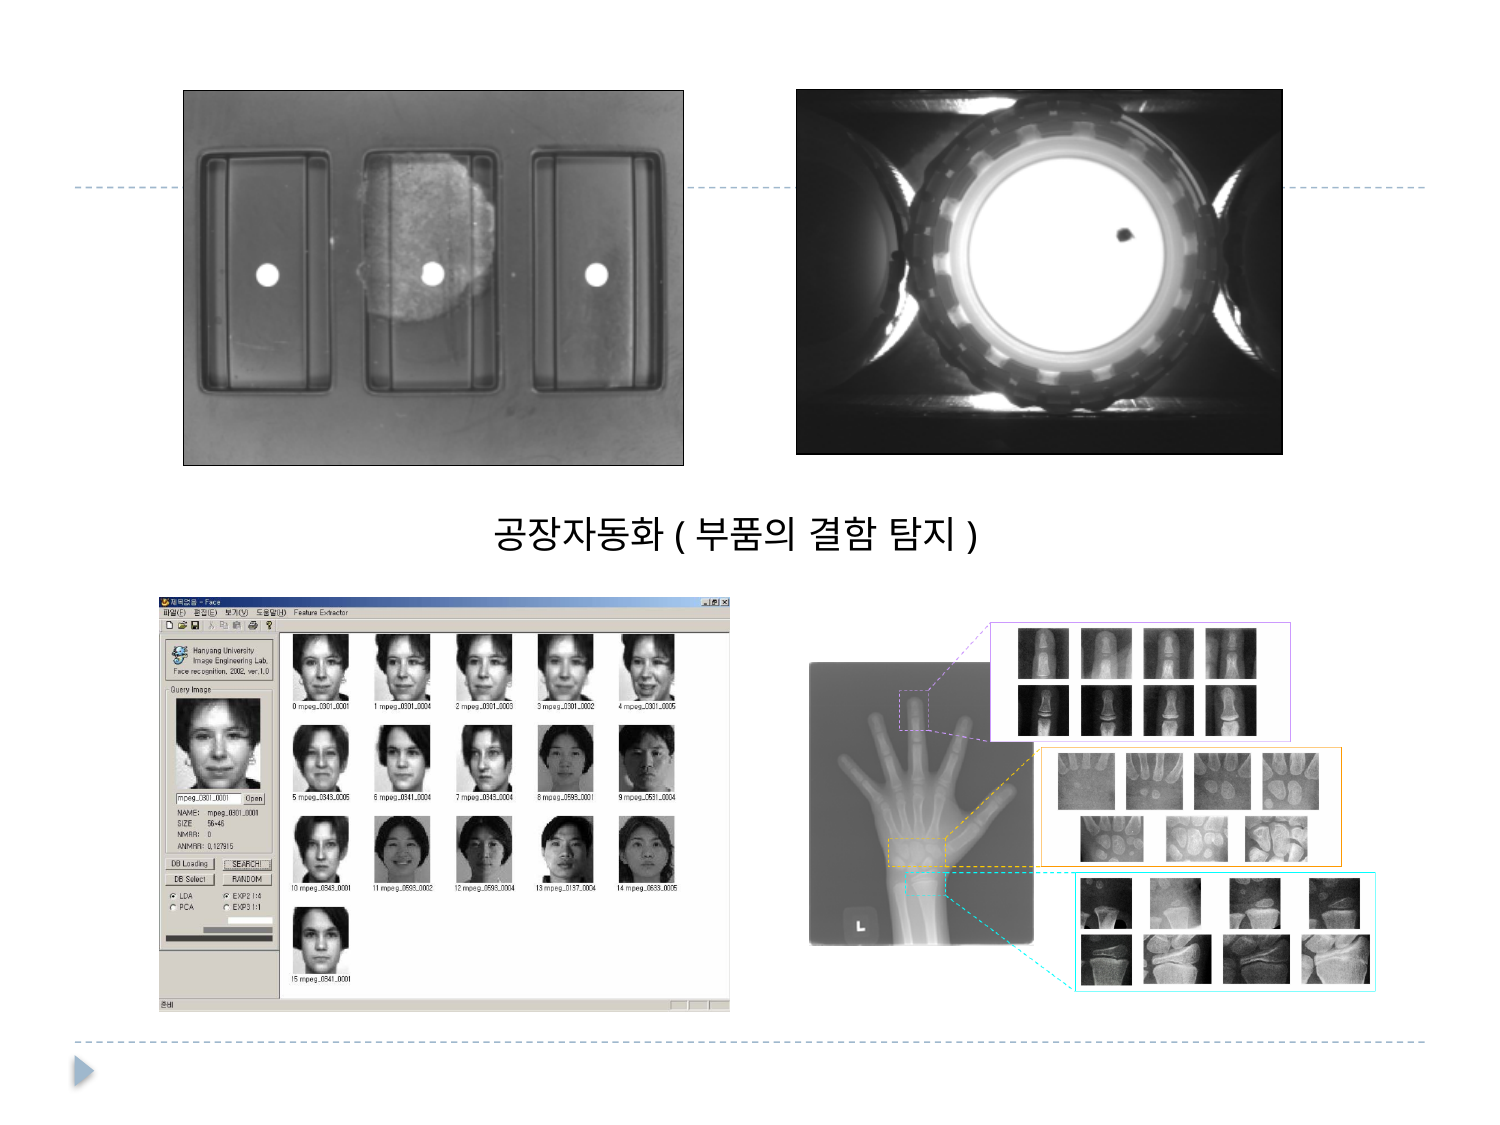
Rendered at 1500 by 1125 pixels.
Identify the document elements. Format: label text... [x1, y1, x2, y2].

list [182, 89, 684, 466]
picture [796, 89, 1282, 454]
picture [159, 597, 730, 1012]
text_box 공장자동화(부품의 결함 탐지) [478, 503, 1069, 564]
picture [808, 621, 1377, 992]
